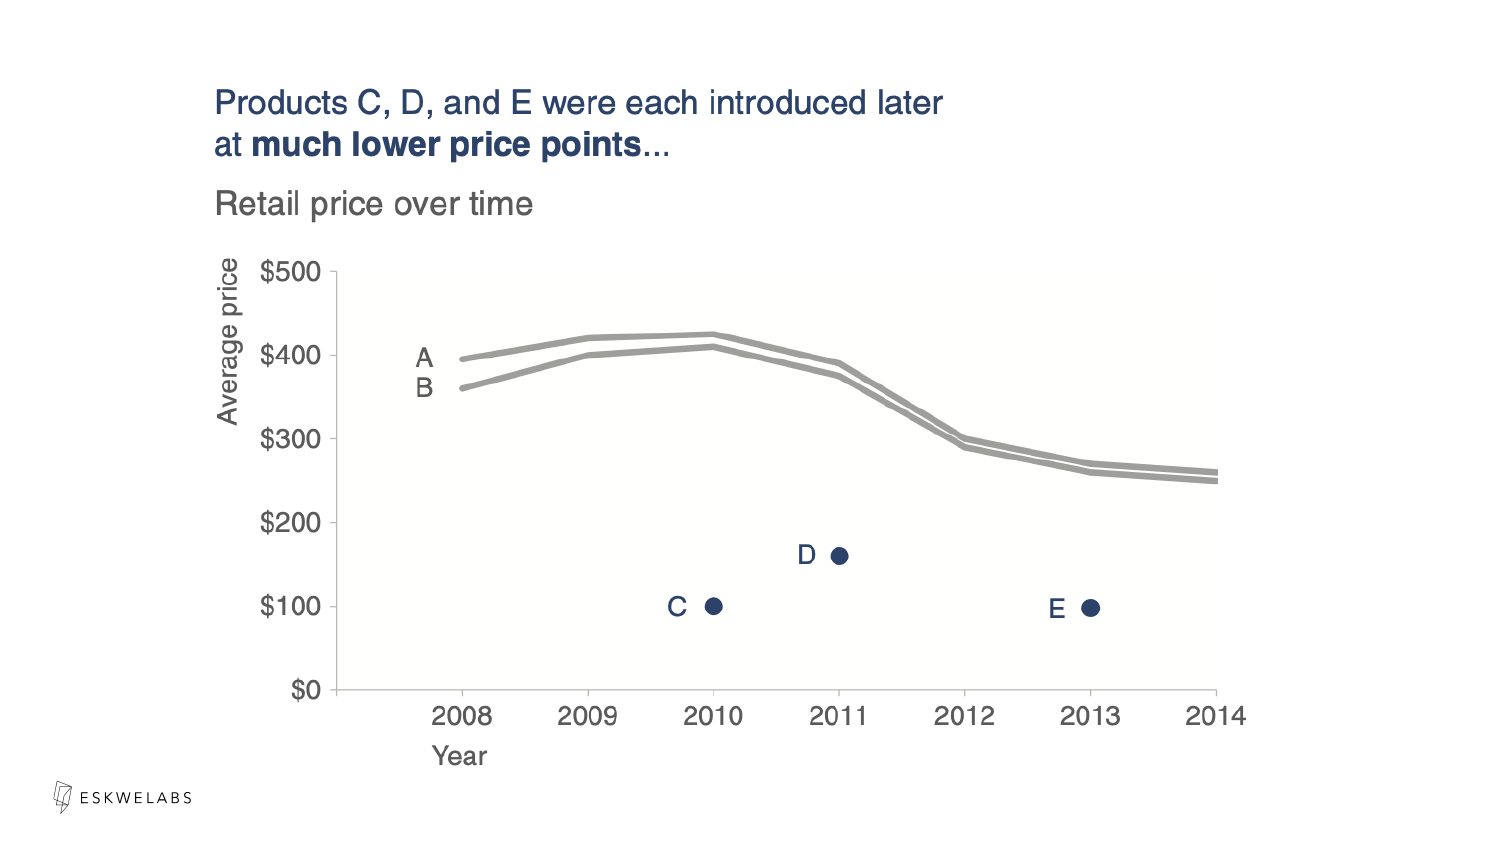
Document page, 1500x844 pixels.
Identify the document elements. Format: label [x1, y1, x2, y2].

picture [37, 57, 1326, 820]
